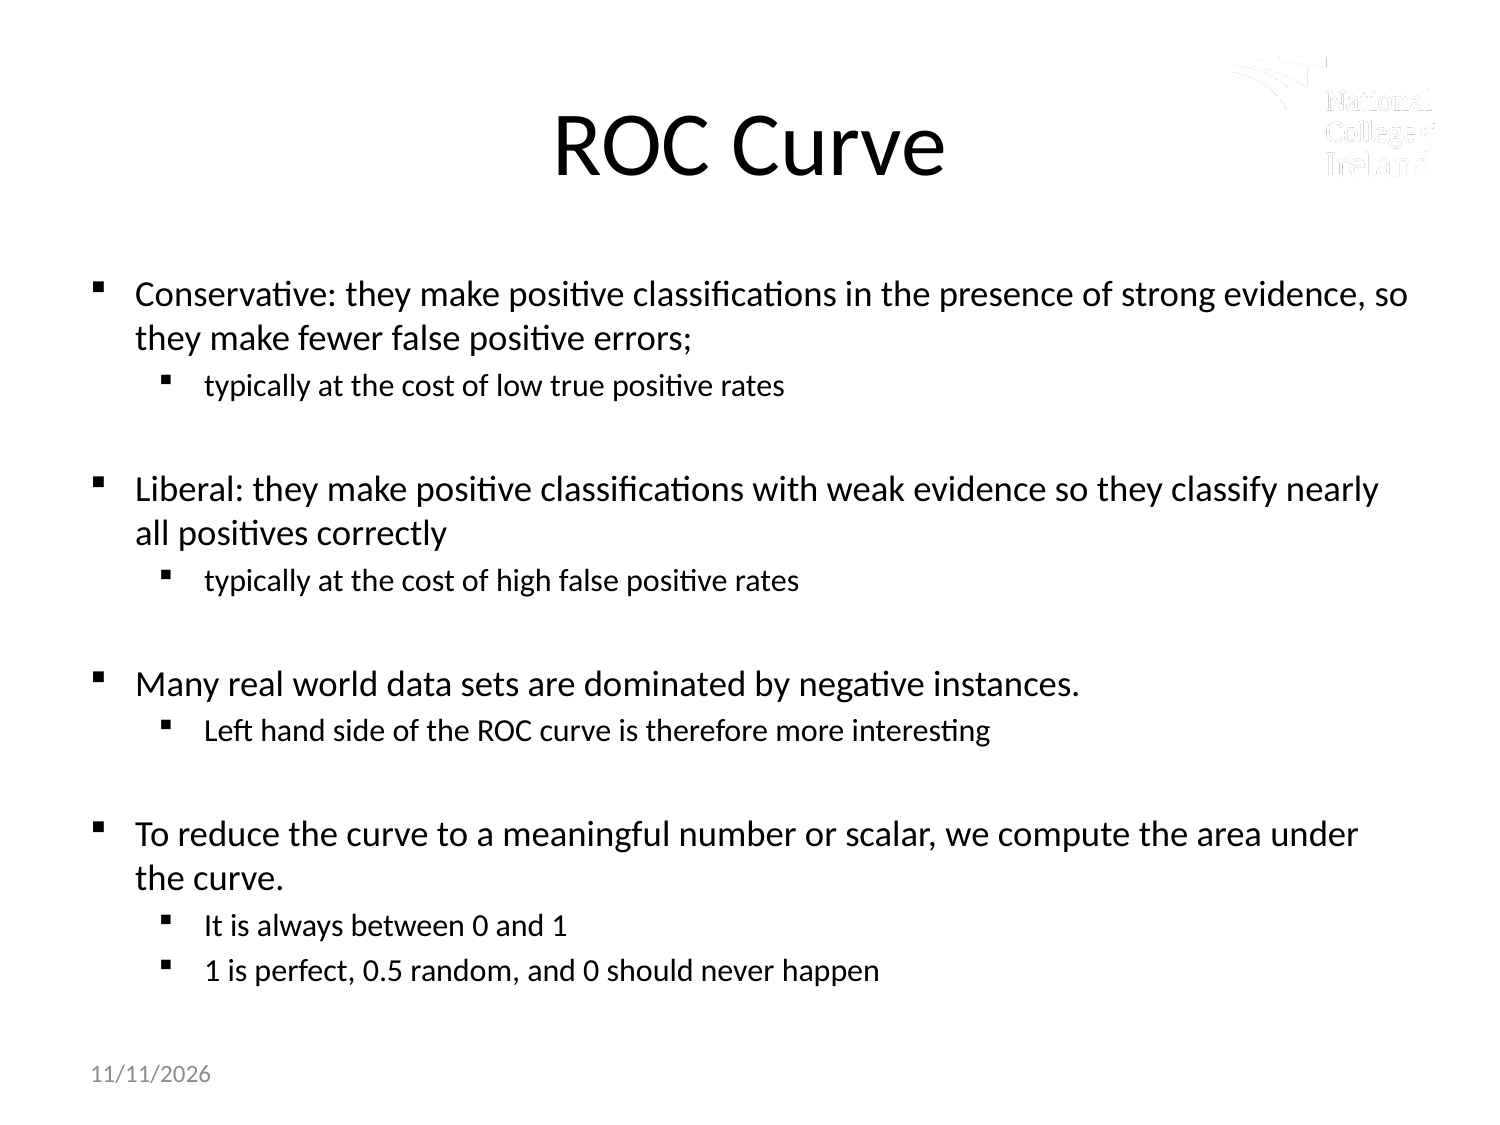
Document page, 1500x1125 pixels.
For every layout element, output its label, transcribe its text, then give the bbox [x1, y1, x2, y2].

picture [1425, 54, 1436, 178]
title ROC Curve [75, 45, 1425, 233]
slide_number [75, 1042, 425, 1103]
list Conservative: they make positive classifications in the presence of strong evidence, so they make fewer false positive errors; typically at the cost of low true positive rates Liberal: they make positive classifications with weak evidence so they classify nearly all positives correctly typically at the cost of high false positive rates Many real world data sets are dominated by negative instances. Left hand side of the ROC curve is therefore more interesting To reduce the curve to a meaningful number or scalar, we compute the area under the curve. It is always between 0 and 1 1 is perfect, 0.5 random, and 0 should never happen [75, 262, 1425, 1005]
